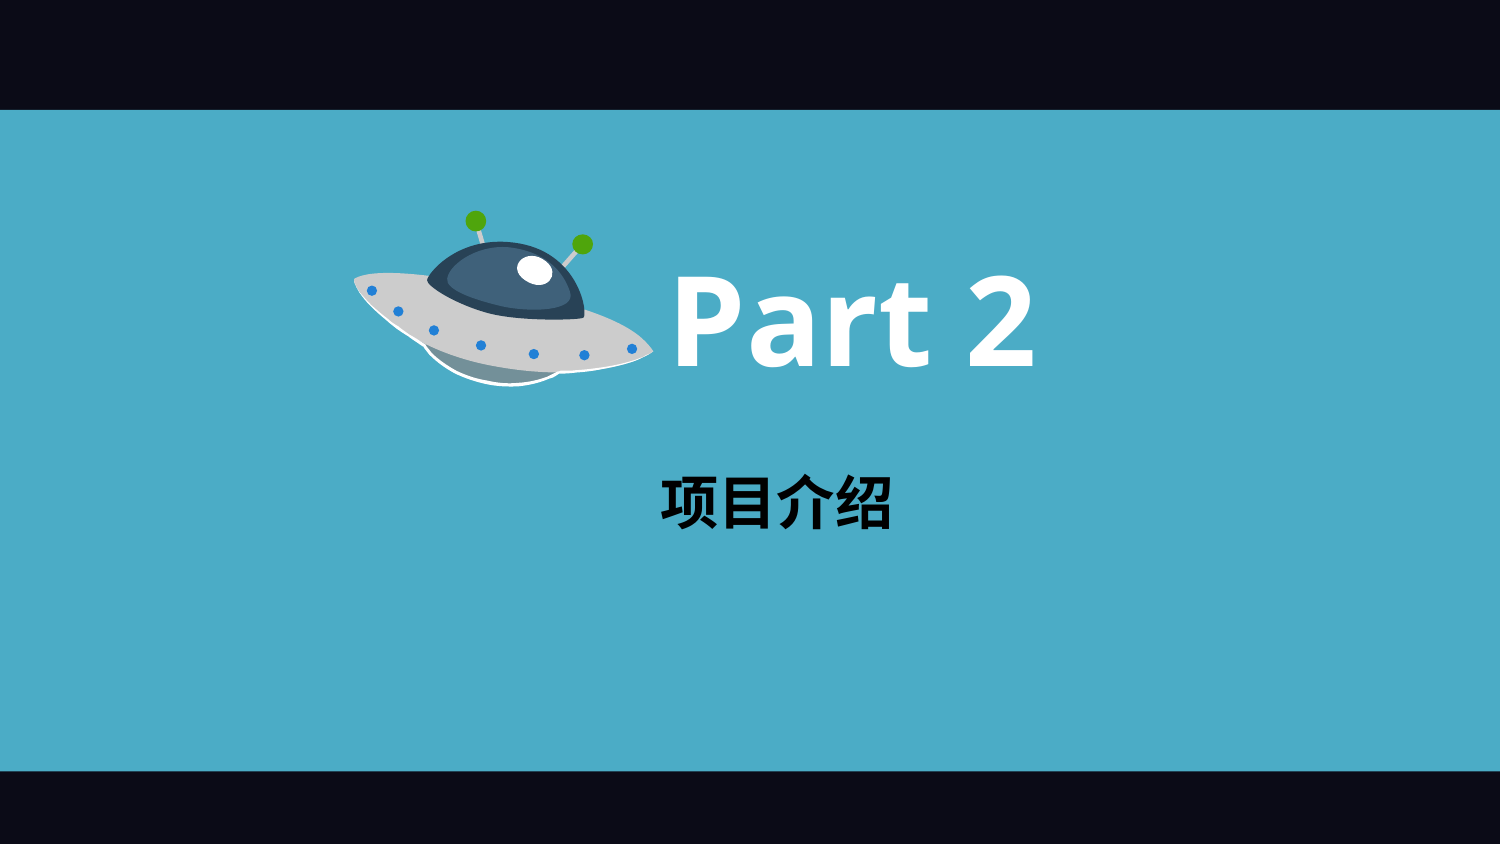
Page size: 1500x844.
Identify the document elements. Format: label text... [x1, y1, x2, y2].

text_box [0, 109, 1500, 772]
text_box 项目介绍 [645, 444, 1355, 544]
text_box Part 2 [652, 233, 1091, 399]
picture [353, 210, 655, 388]
